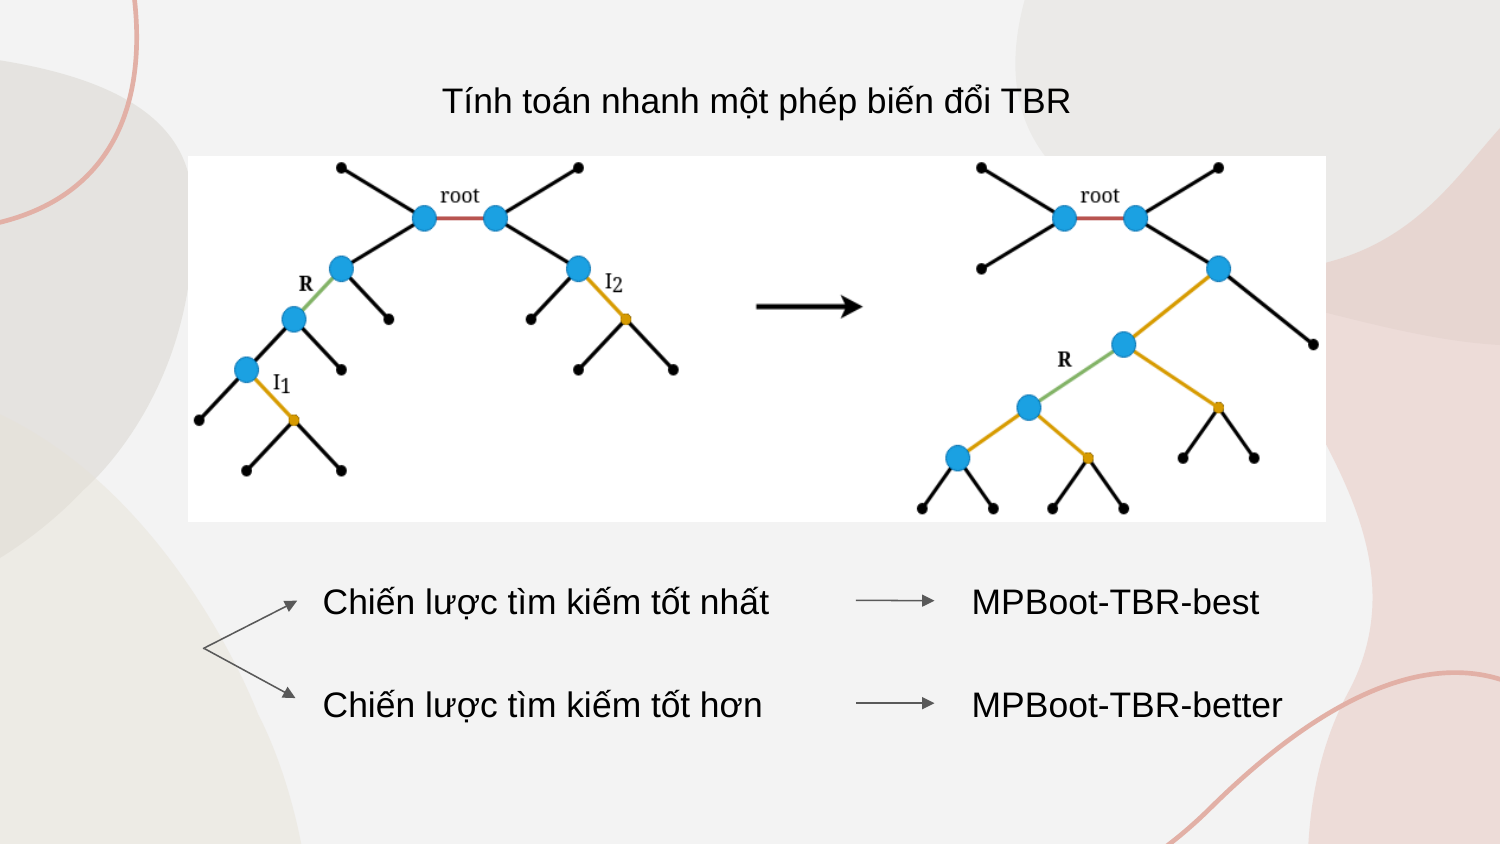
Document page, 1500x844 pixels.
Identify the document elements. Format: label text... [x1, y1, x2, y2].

text_box Tính toán nhanh một phép biến đổi TBR [217, 62, 1297, 136]
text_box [202, 600, 298, 649]
text_box Chiến lược tìm kiếm tốt hơn [307, 666, 814, 740]
text_box Chiến lược tìm kiếm tốt nhất [307, 564, 856, 637]
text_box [204, 648, 296, 699]
picture [188, 155, 1326, 522]
text_box MPBoot-TBR-best [956, 564, 1312, 637]
text_box MPBoot-TBR-better [956, 666, 1312, 740]
